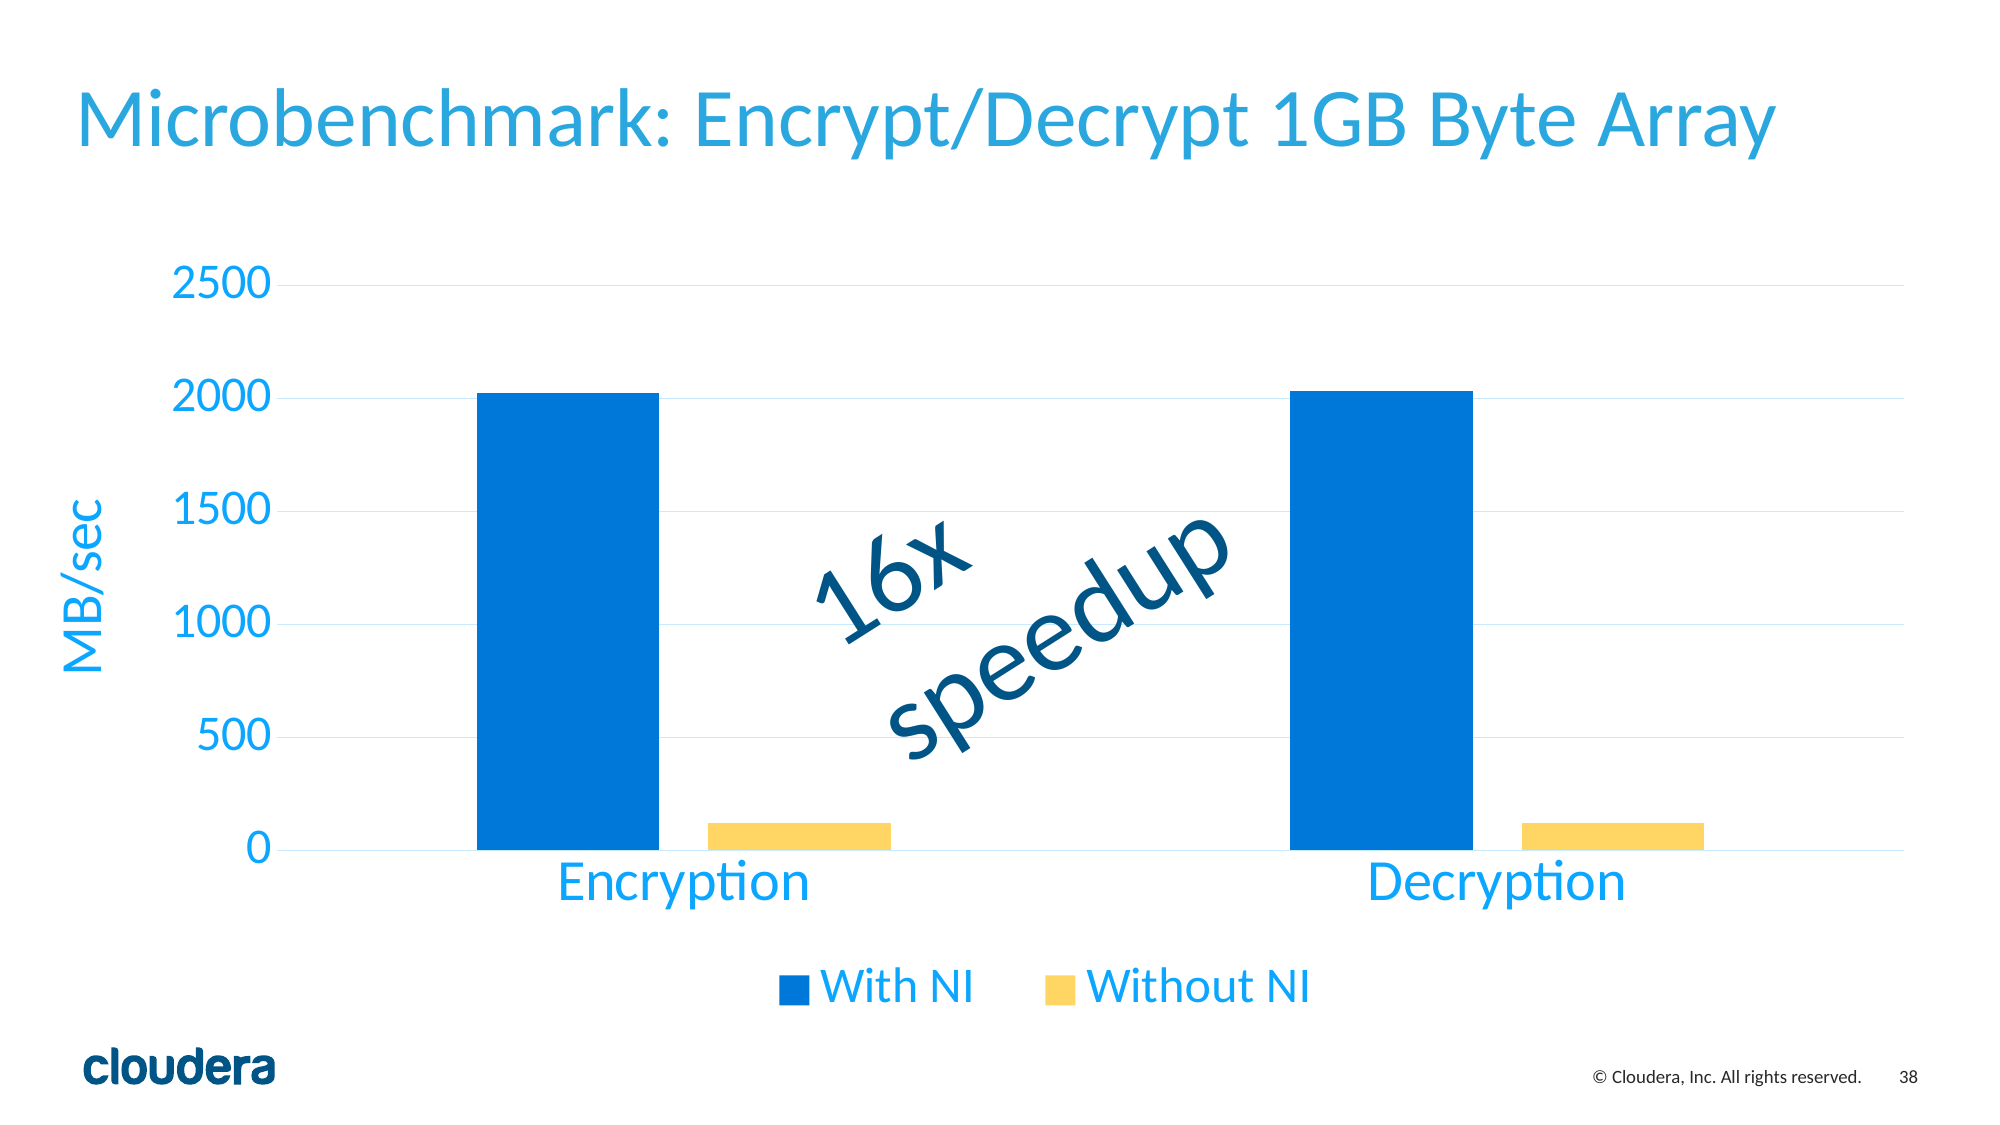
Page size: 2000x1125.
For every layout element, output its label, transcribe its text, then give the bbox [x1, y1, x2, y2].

chart [0, 248, 1905, 1031]
title Microbenchmark: Encrypt/Decrypt 1GB Byte Array [60, 75, 1916, 205]
